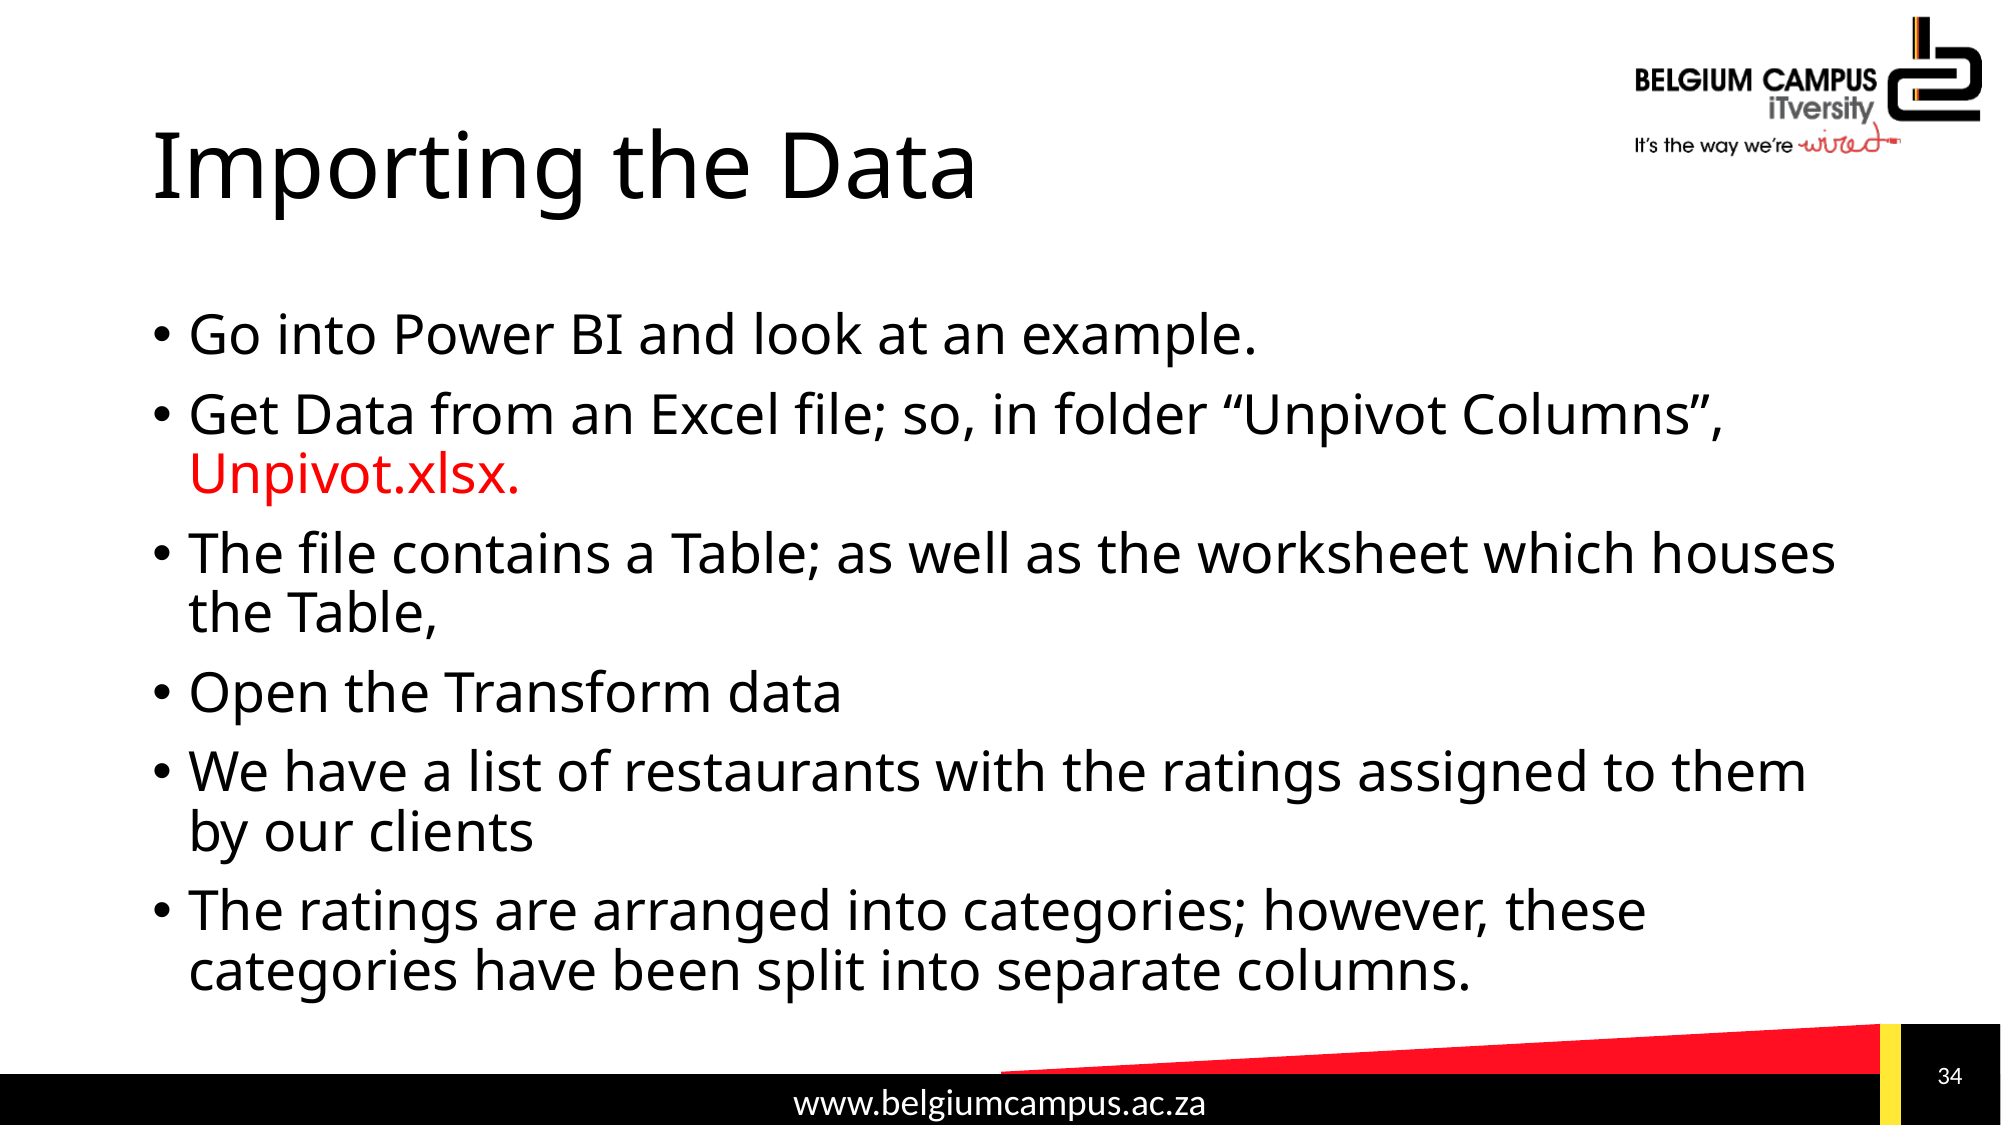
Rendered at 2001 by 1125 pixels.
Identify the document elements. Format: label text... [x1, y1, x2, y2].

title Importing the Data [137, 59, 1863, 278]
picture [1631, 0, 1986, 198]
list Go into Power BI and look at an example. Get Data from an Excel file; so, in folder “Unpivot Columns”, Unpivot.xlsx. The file contains a Table; as well as the worksheet which houses the Table, Open the Transform data We have a list of restaurants with the ratings assigned to them by our clients The ratings are arranged into categories; however, these categories have been split into separate columns. [137, 299, 1863, 1014]
